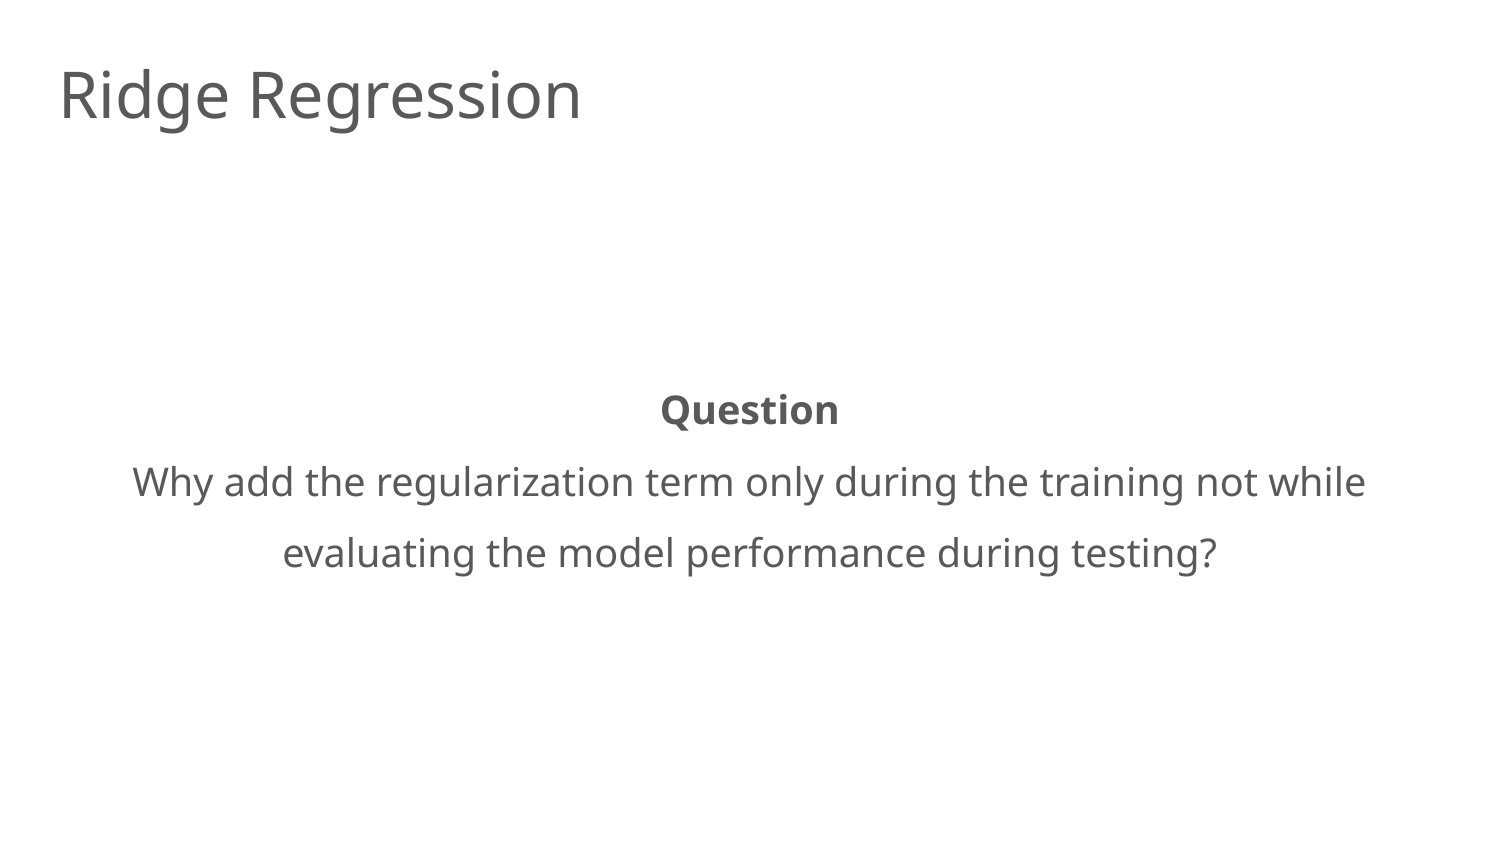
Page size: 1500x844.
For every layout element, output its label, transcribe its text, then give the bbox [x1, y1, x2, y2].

text_box Question Why add the regularization term only during the training not while evaluating the model performance during testing? [58, 147, 1442, 789]
text_box Ridge Regression [58, 36, 1442, 138]
